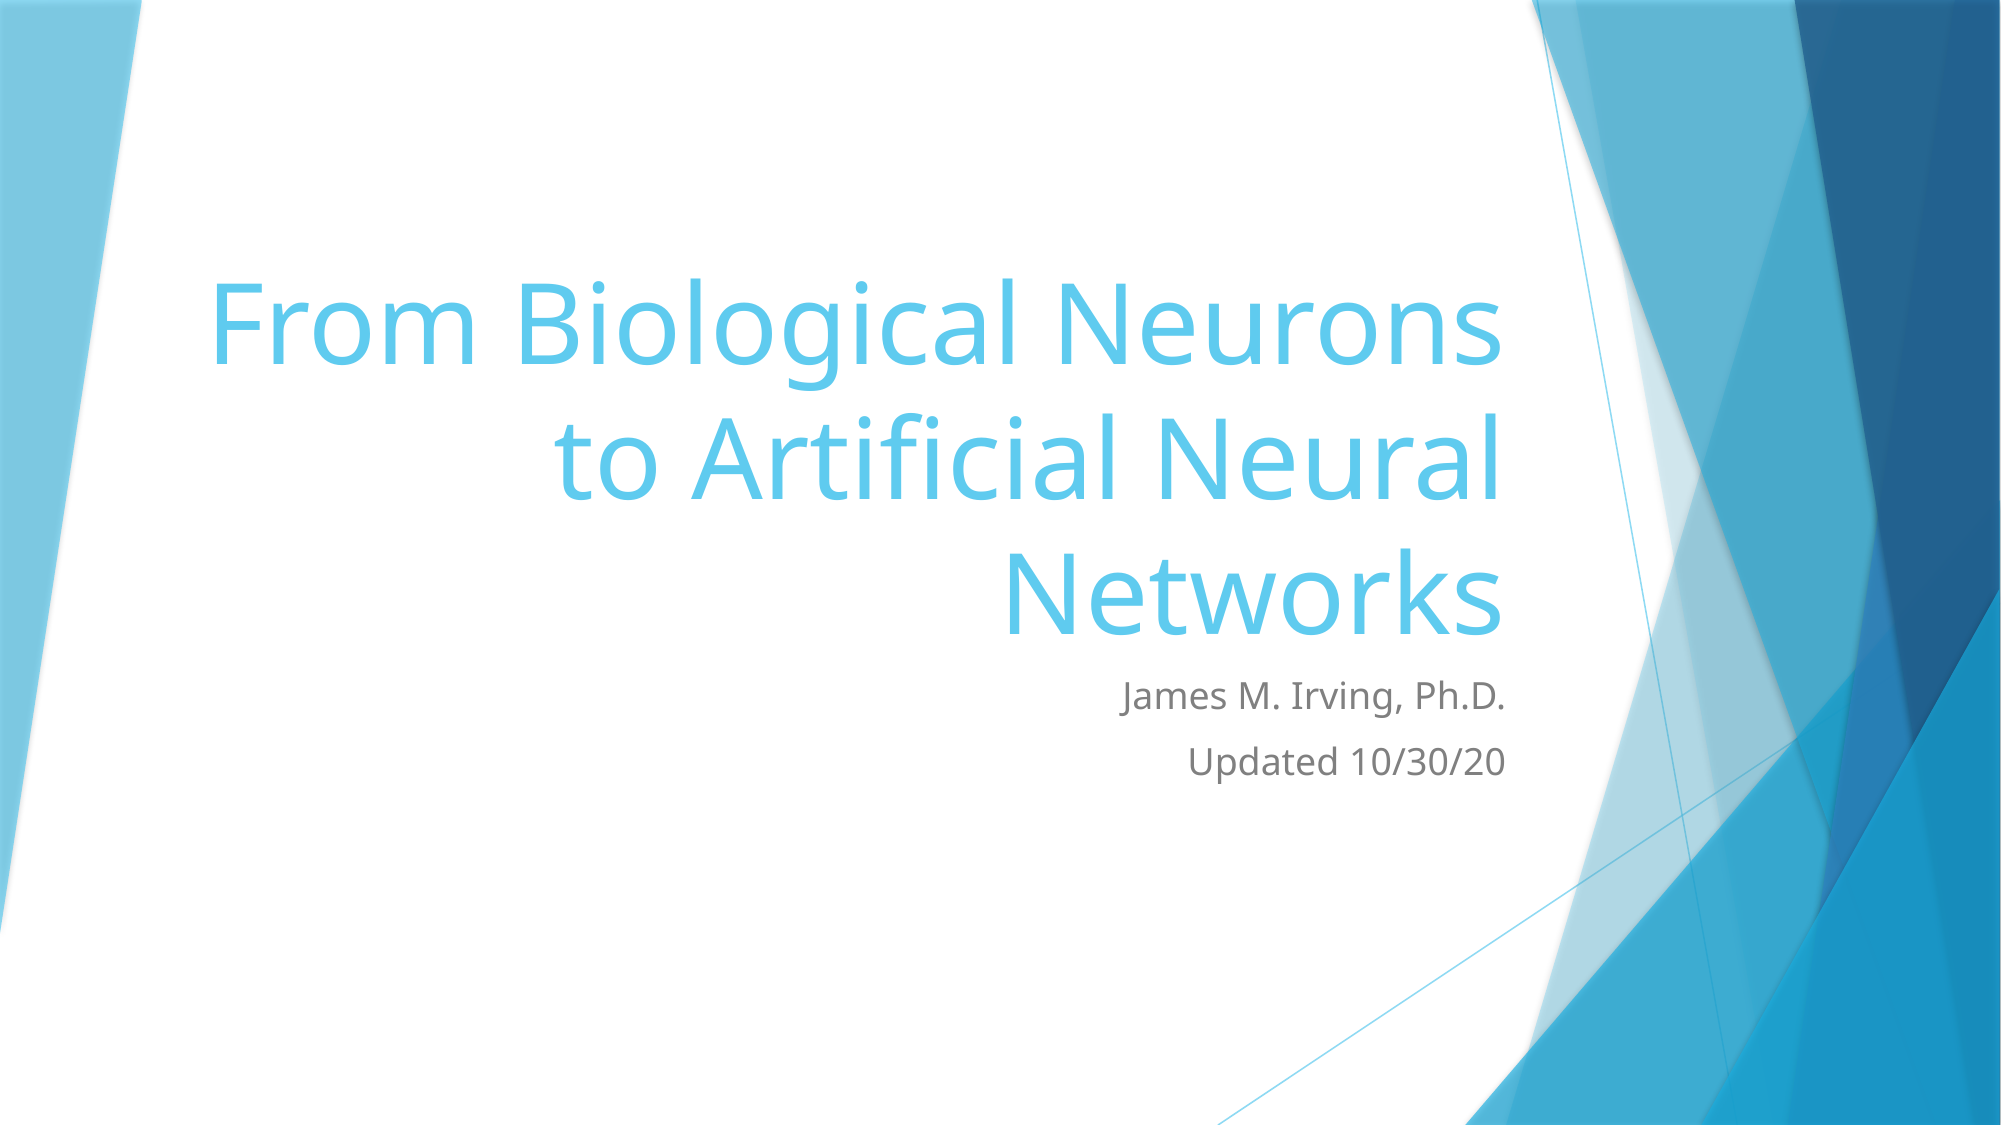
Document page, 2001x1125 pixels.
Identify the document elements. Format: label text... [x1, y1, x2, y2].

title From Biological Neurons to Artificial Neural Networks [97, 394, 1522, 665]
subtitle James M. Irving, Ph.D. Updated 10/30/20 [247, 664, 1522, 845]
